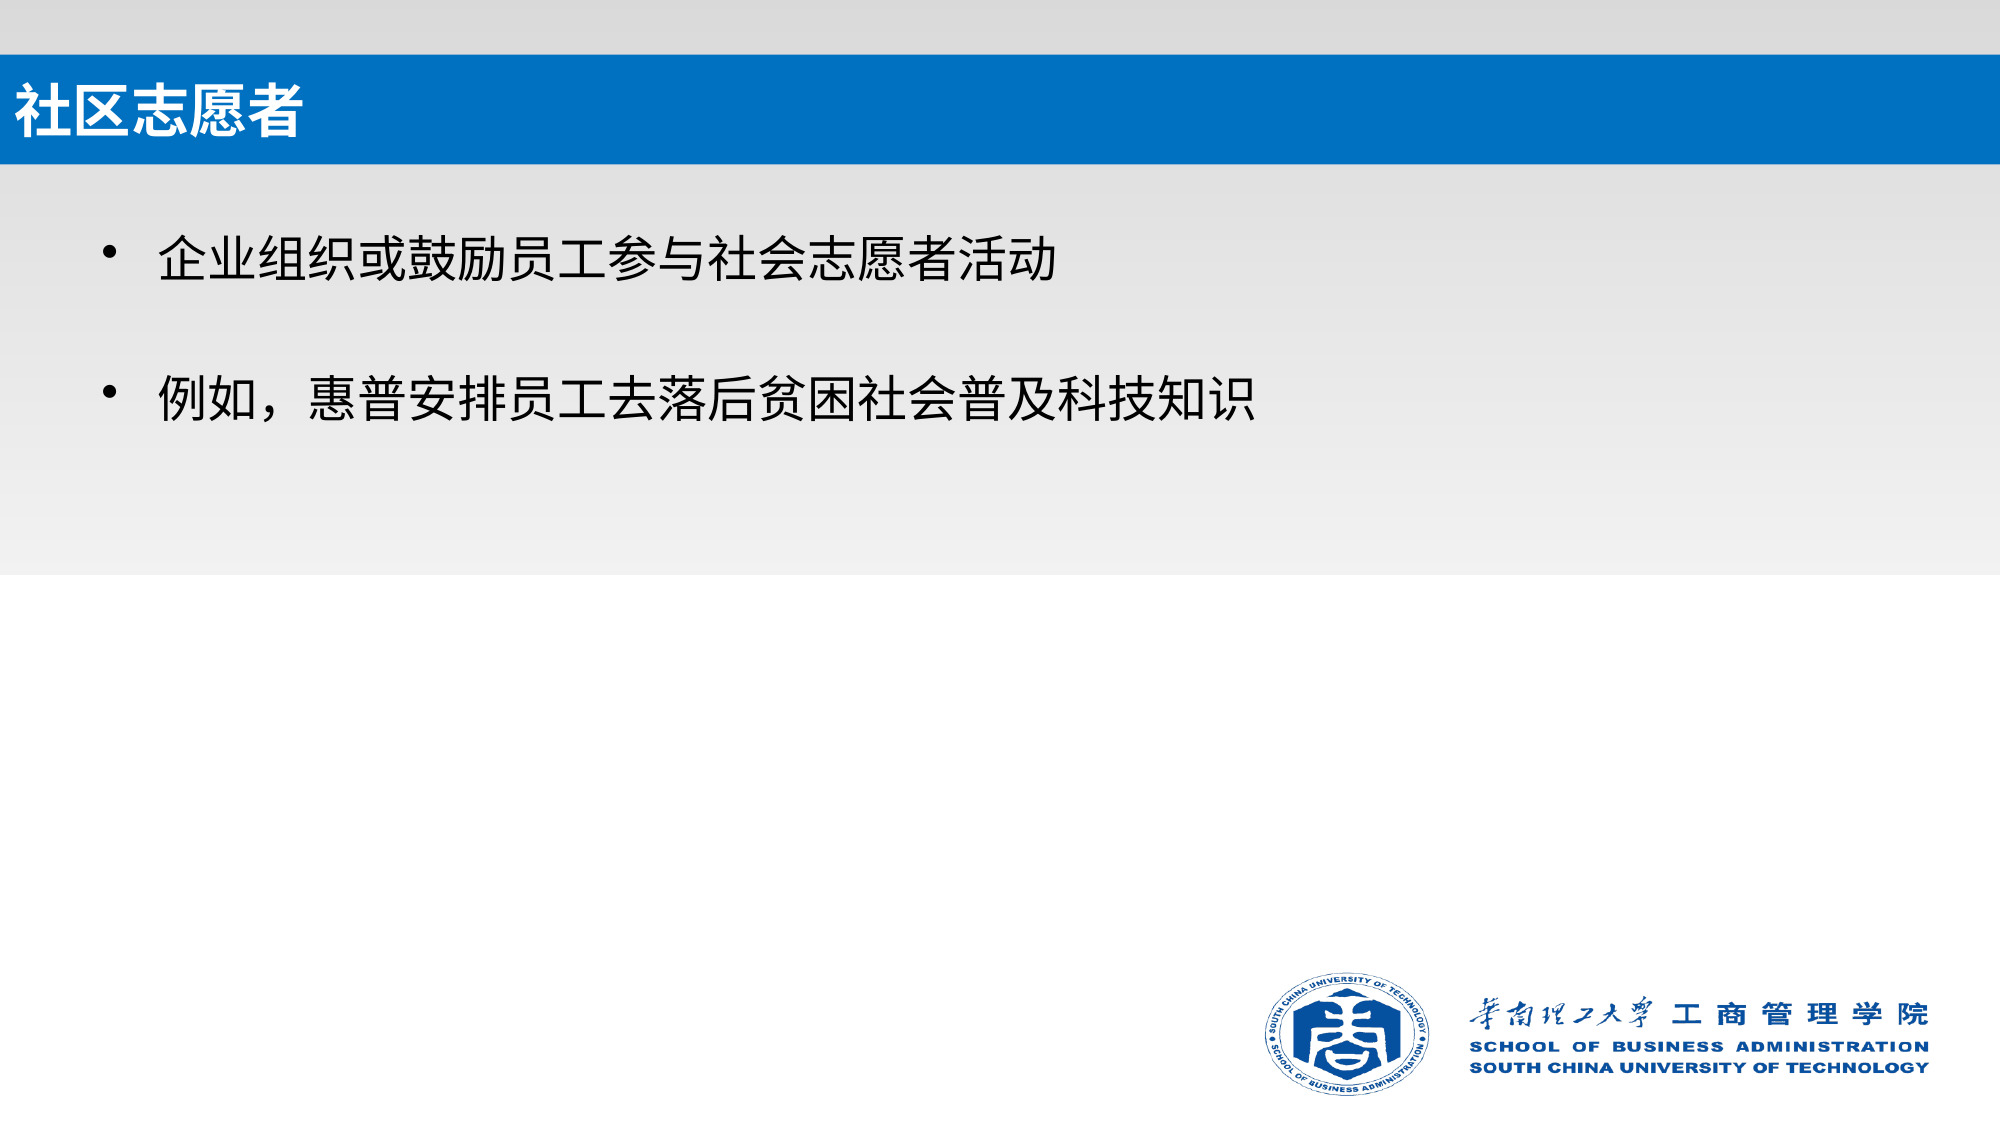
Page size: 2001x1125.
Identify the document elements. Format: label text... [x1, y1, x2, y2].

list 企业组织或鼓励员工参与社会志愿者活动 例如，惠普安排员工去落后贫困社会普及科技知识 [86, 219, 1898, 1006]
title 社区志愿者 [0, 54, 2000, 165]
picture [1241, 941, 1961, 1125]
